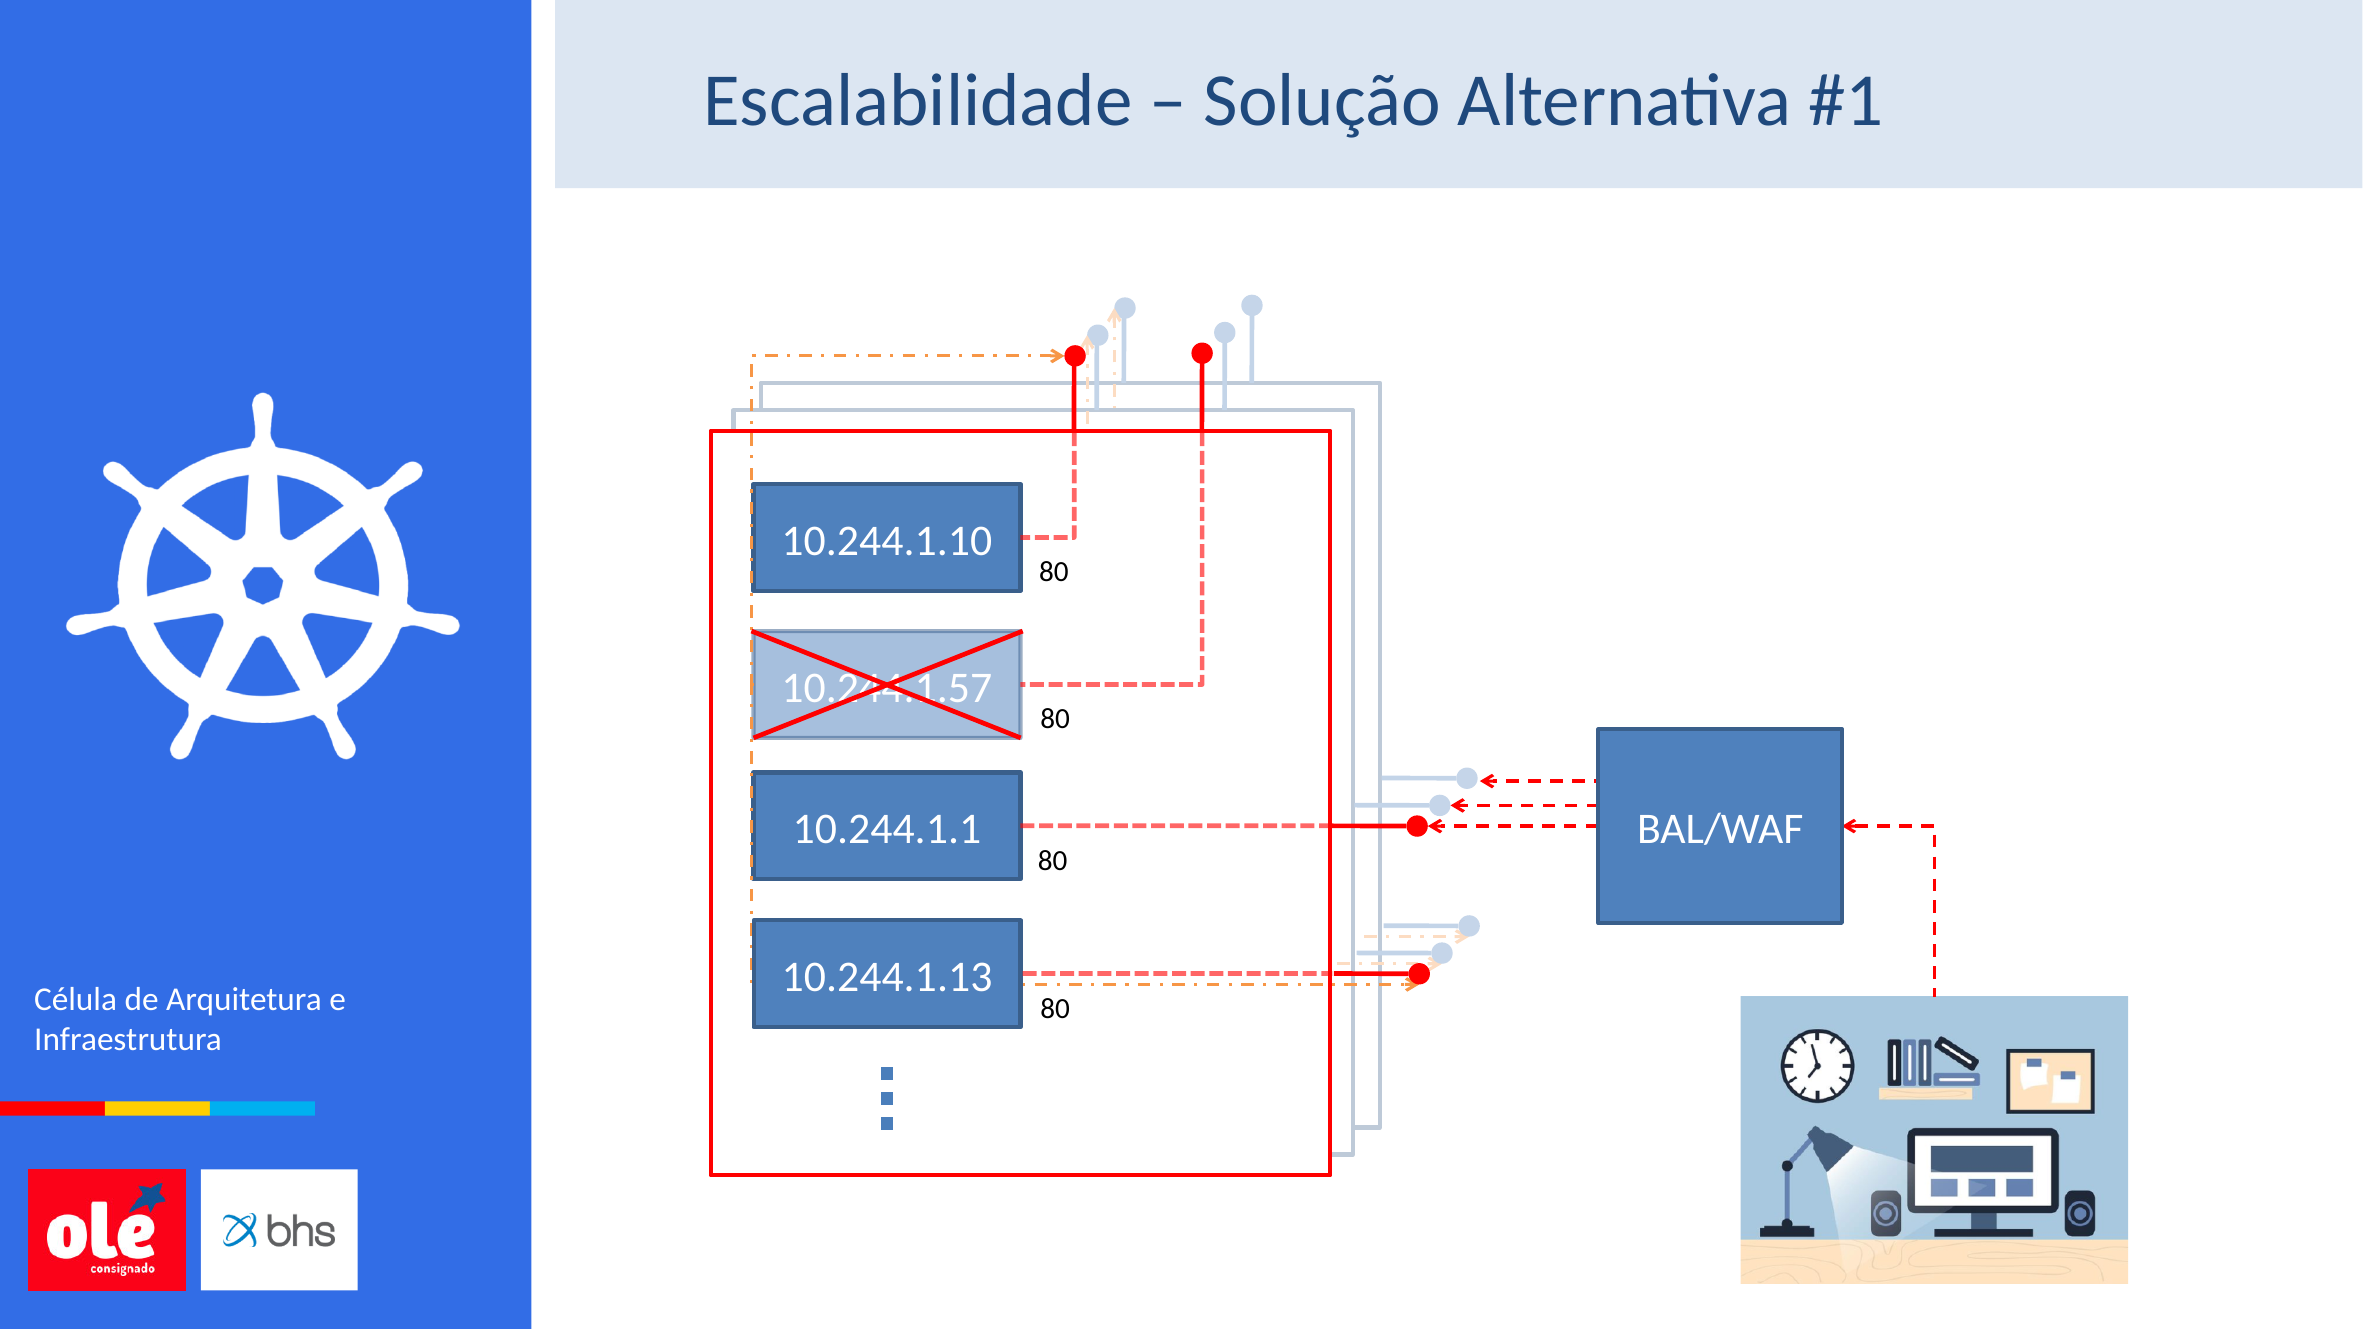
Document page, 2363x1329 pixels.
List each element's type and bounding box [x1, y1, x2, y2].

text_box [0, 0, 2363, 1329]
text_box [624, 230, 2129, 1329]
